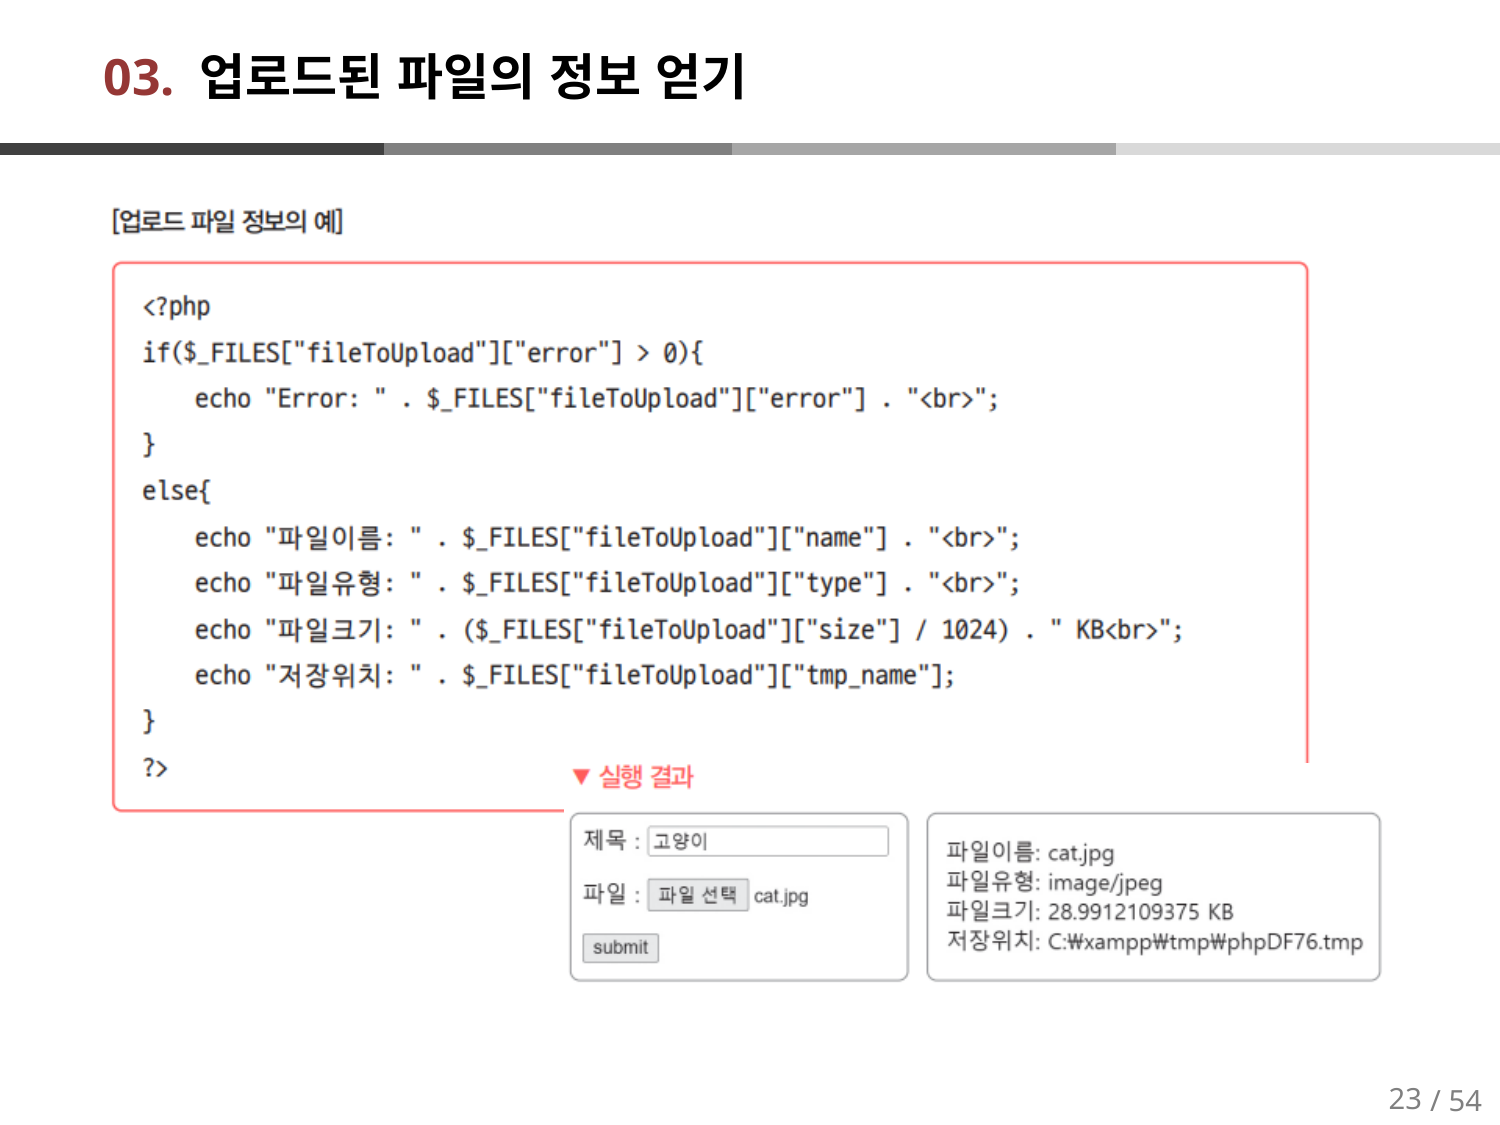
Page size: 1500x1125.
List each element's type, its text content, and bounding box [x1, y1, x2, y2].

picture [102, 199, 1393, 990]
title 03. 업로드된 파일의 정보 얻기 [88, 30, 1211, 121]
